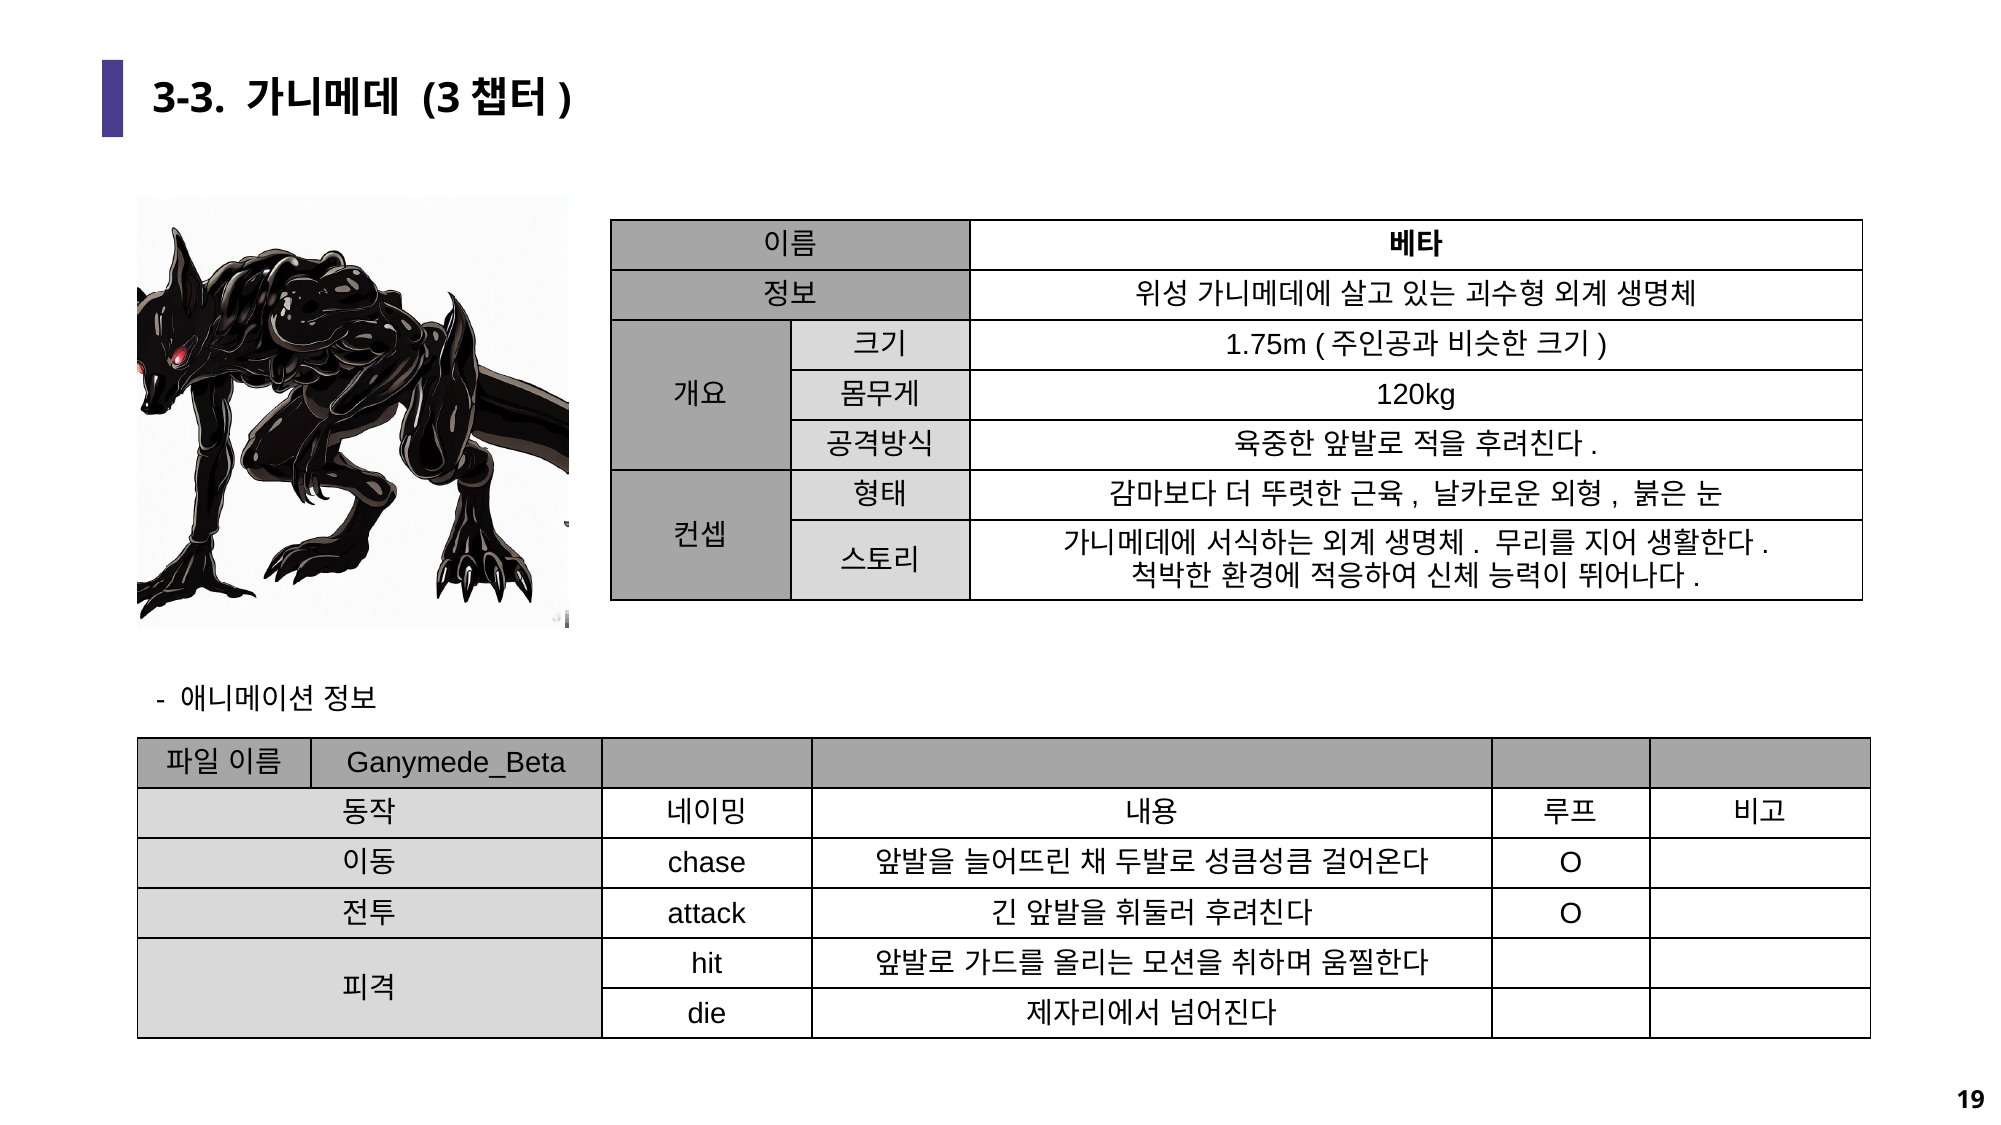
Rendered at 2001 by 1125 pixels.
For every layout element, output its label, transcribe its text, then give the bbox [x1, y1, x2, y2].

table_cell 컨셉 [612, 471, 790, 599]
table_header [1493, 739, 1649, 787]
table_cell 긴 앞발을 휘둘러 후려친다 [813, 889, 1491, 937]
table_cell [1651, 839, 1870, 887]
table_header 파일 이름 [138, 739, 310, 787]
table_cell attack [603, 889, 811, 937]
table_cell 전투 [138, 889, 601, 937]
table_header [813, 739, 1491, 787]
table_header Ganymede_Beta [312, 739, 601, 787]
table_cell 위성 가니메데에 살고 있는 괴수형 외계 생명체 [971, 271, 1862, 319]
table_cell 내용 [813, 789, 1491, 837]
table_cell hit [603, 939, 811, 987]
table_cell 몸무게 [792, 371, 969, 419]
table_cell [1651, 989, 1870, 1037]
table_cell 정보 [612, 271, 969, 319]
table_cell 감마보다 더 뚜렷한 근육, 날카로운 외형, 붉은 눈 [971, 471, 1862, 519]
table_cell 1.75m (주인공과 비슷한 크기) [971, 321, 1862, 369]
table_cell 제자리에서 넘어진다 [813, 989, 1491, 1037]
table_cell 루프 [1493, 789, 1649, 837]
picture [137, 196, 569, 628]
table_cell 개요 [612, 321, 790, 469]
table_header 이름 [612, 221, 969, 269]
table_cell 앞발을 늘어뜨린 채 두발로 성큼성큼 걸어온다 [813, 839, 1491, 887]
table_cell 육중한 앞발로 적을 후려친다. [971, 421, 1862, 469]
table_cell 피격 [138, 939, 601, 1037]
table_cell O [1493, 889, 1649, 937]
table_header [603, 739, 811, 787]
table_cell chase [603, 839, 811, 887]
table_cell 비고 [1651, 789, 1870, 837]
table_cell 크기 [792, 321, 969, 369]
text_box - 애니메이션 정보 [141, 672, 394, 723]
table_cell 형태 [792, 471, 969, 519]
table_cell [1651, 939, 1870, 987]
table_cell 가니메데에 서식하는 외계 생명체. 무리를 지어 생활한다. 척박한 환경에 적응하여 신체 능력이 뛰어나다. [971, 521, 1862, 599]
table_cell [1493, 989, 1649, 1037]
table_cell die [603, 989, 811, 1037]
table_cell O [1493, 839, 1649, 887]
table_header 베타 [971, 221, 1862, 269]
title 3-3. 가니메데 (3챕터) [137, 59, 1863, 138]
table_cell 스토리 [792, 521, 969, 599]
table_cell 앞발로 가드를 올리는 모션을 취하며 움찔한다 [813, 939, 1491, 987]
table_cell 동작 [138, 789, 601, 837]
table_cell 이동 [138, 839, 601, 887]
table_cell 공격방식 [792, 421, 969, 469]
table_cell 120kg [971, 371, 1862, 419]
table_cell [1493, 939, 1649, 987]
table_cell 네이밍 [603, 789, 811, 837]
table_header [1651, 739, 1870, 787]
table_cell [1651, 889, 1870, 937]
